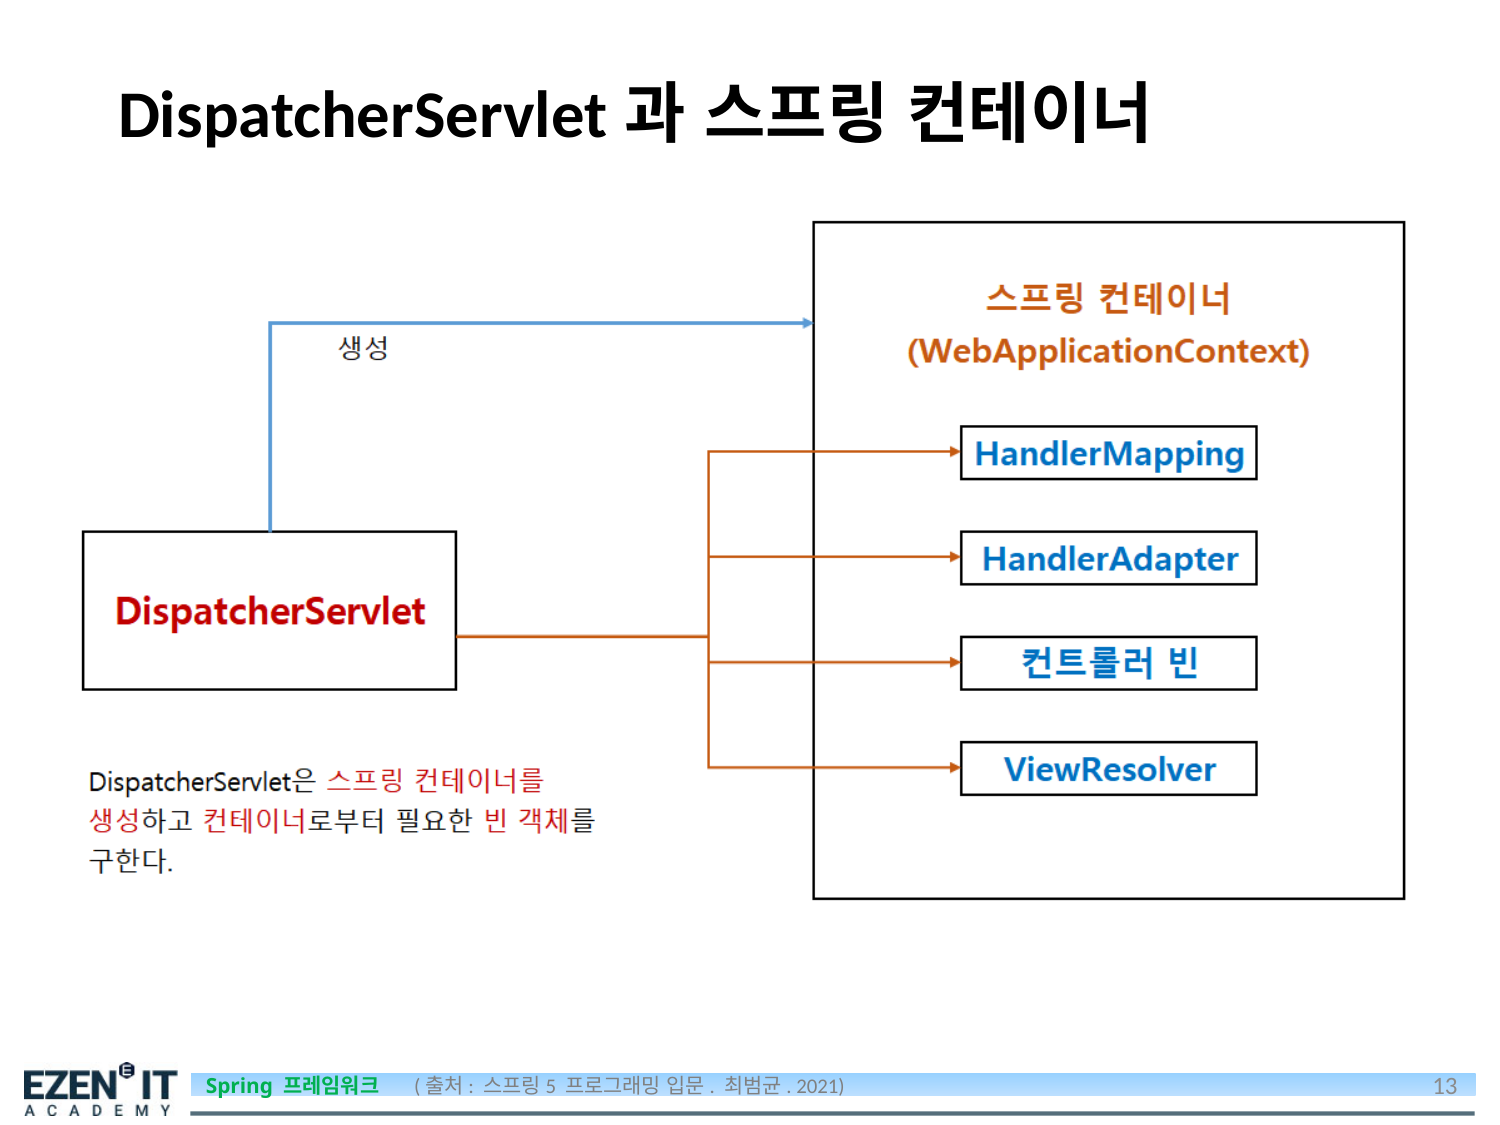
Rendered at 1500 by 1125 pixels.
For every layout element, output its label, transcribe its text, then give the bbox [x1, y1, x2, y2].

picture [24, 1062, 178, 1116]
slide_number 13 [1405, 1053, 1473, 1117]
title DispatcherServlet과 스프링 컨테이너 [103, 59, 1397, 172]
text_box (출처: 스프링5 프로그래밍 입문. 최범균. 2021) [398, 1075, 1038, 1095]
picture [62, 186, 1438, 939]
